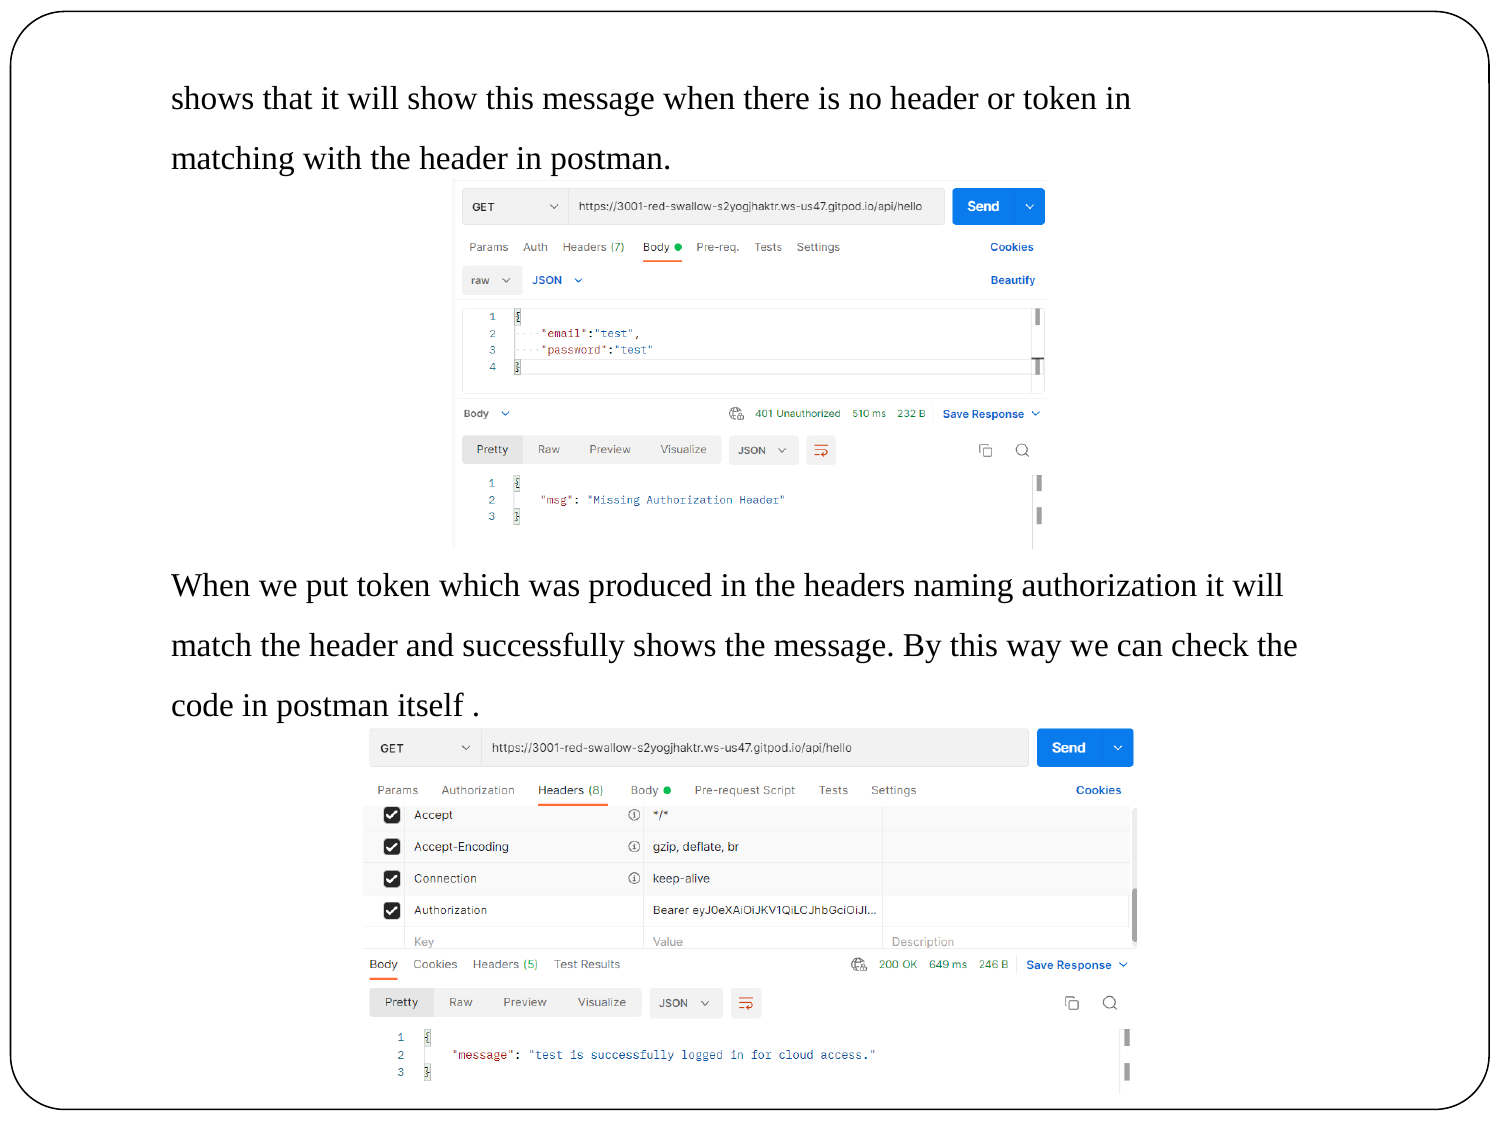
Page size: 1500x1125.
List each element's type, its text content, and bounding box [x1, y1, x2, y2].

text_box shows that it will show this message when there is no header or token in matching with the header in postman. [156, 49, 1256, 184]
picture [363, 725, 1137, 1095]
text_box When we put token which was produced in the headers naming authorization it will match the header and successfully shows the message. By this way we can check the code in postman itself . [156, 535, 1381, 730]
picture [452, 178, 1048, 549]
